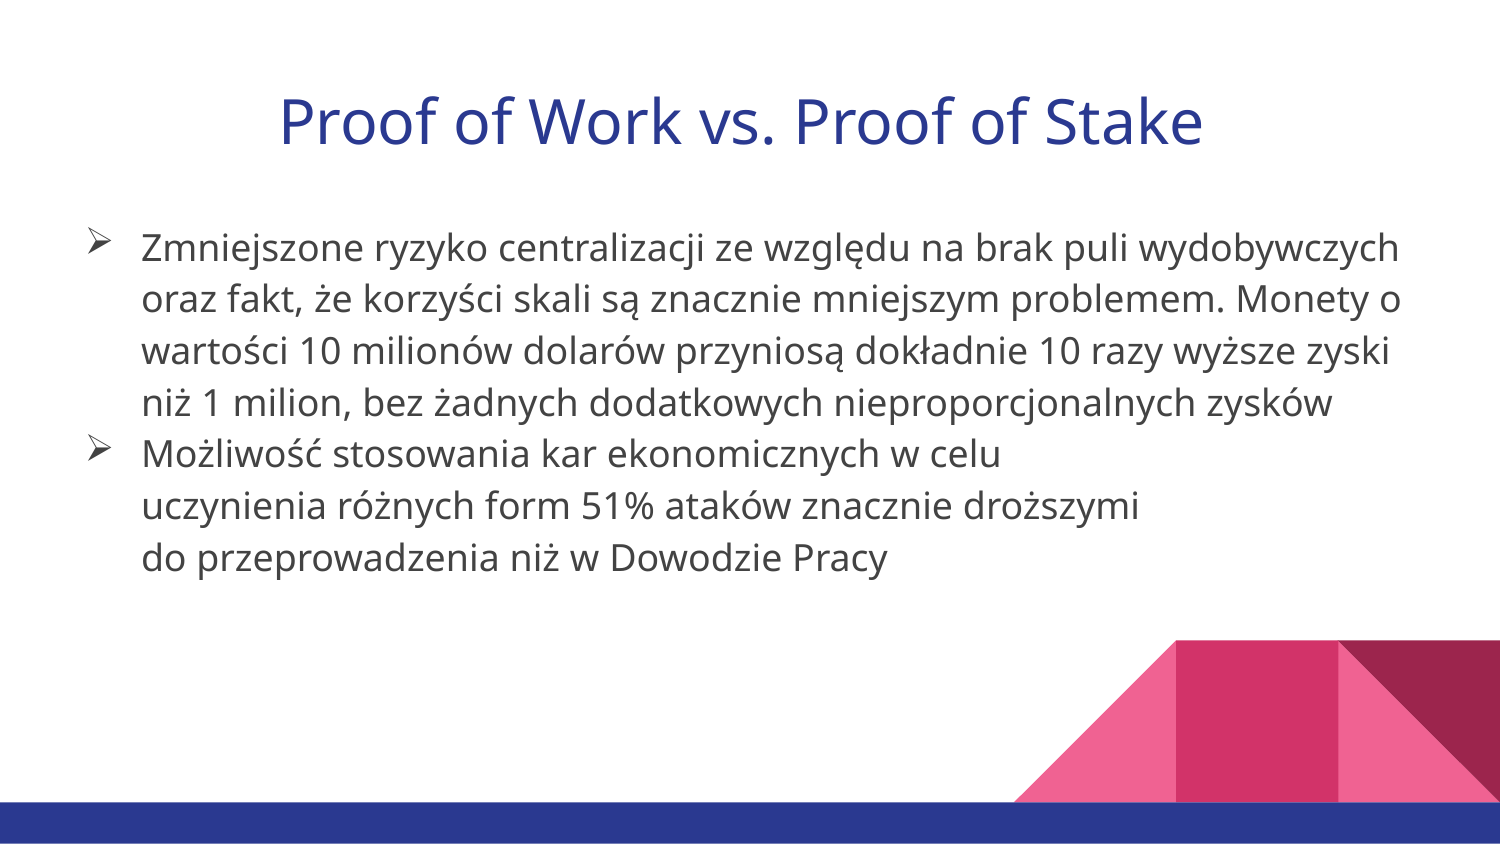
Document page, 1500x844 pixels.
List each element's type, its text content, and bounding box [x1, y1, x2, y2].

title Proof of Work vs. Proof of Stake [51, 67, 1449, 167]
list Zmniejszone ryzyko centralizacji ze względu na brak puli wydobywczych oraz fakt, że korzyści skali są znacznie mniejszym problemem. Monety o wartości 10 milionów dolarów przyniosą dokładnie 10 razy wyższe zyski niż 1 milion, bez żadnych dodatkowych nieproporcjonalnych zysków Możliwość stosowania kar ekonomicznych w celu uczynienia różnych form 51% ataków znacznie droższymi do przeprowadzenia niż w Dowodzie Pracy [51, 201, 1449, 786]
